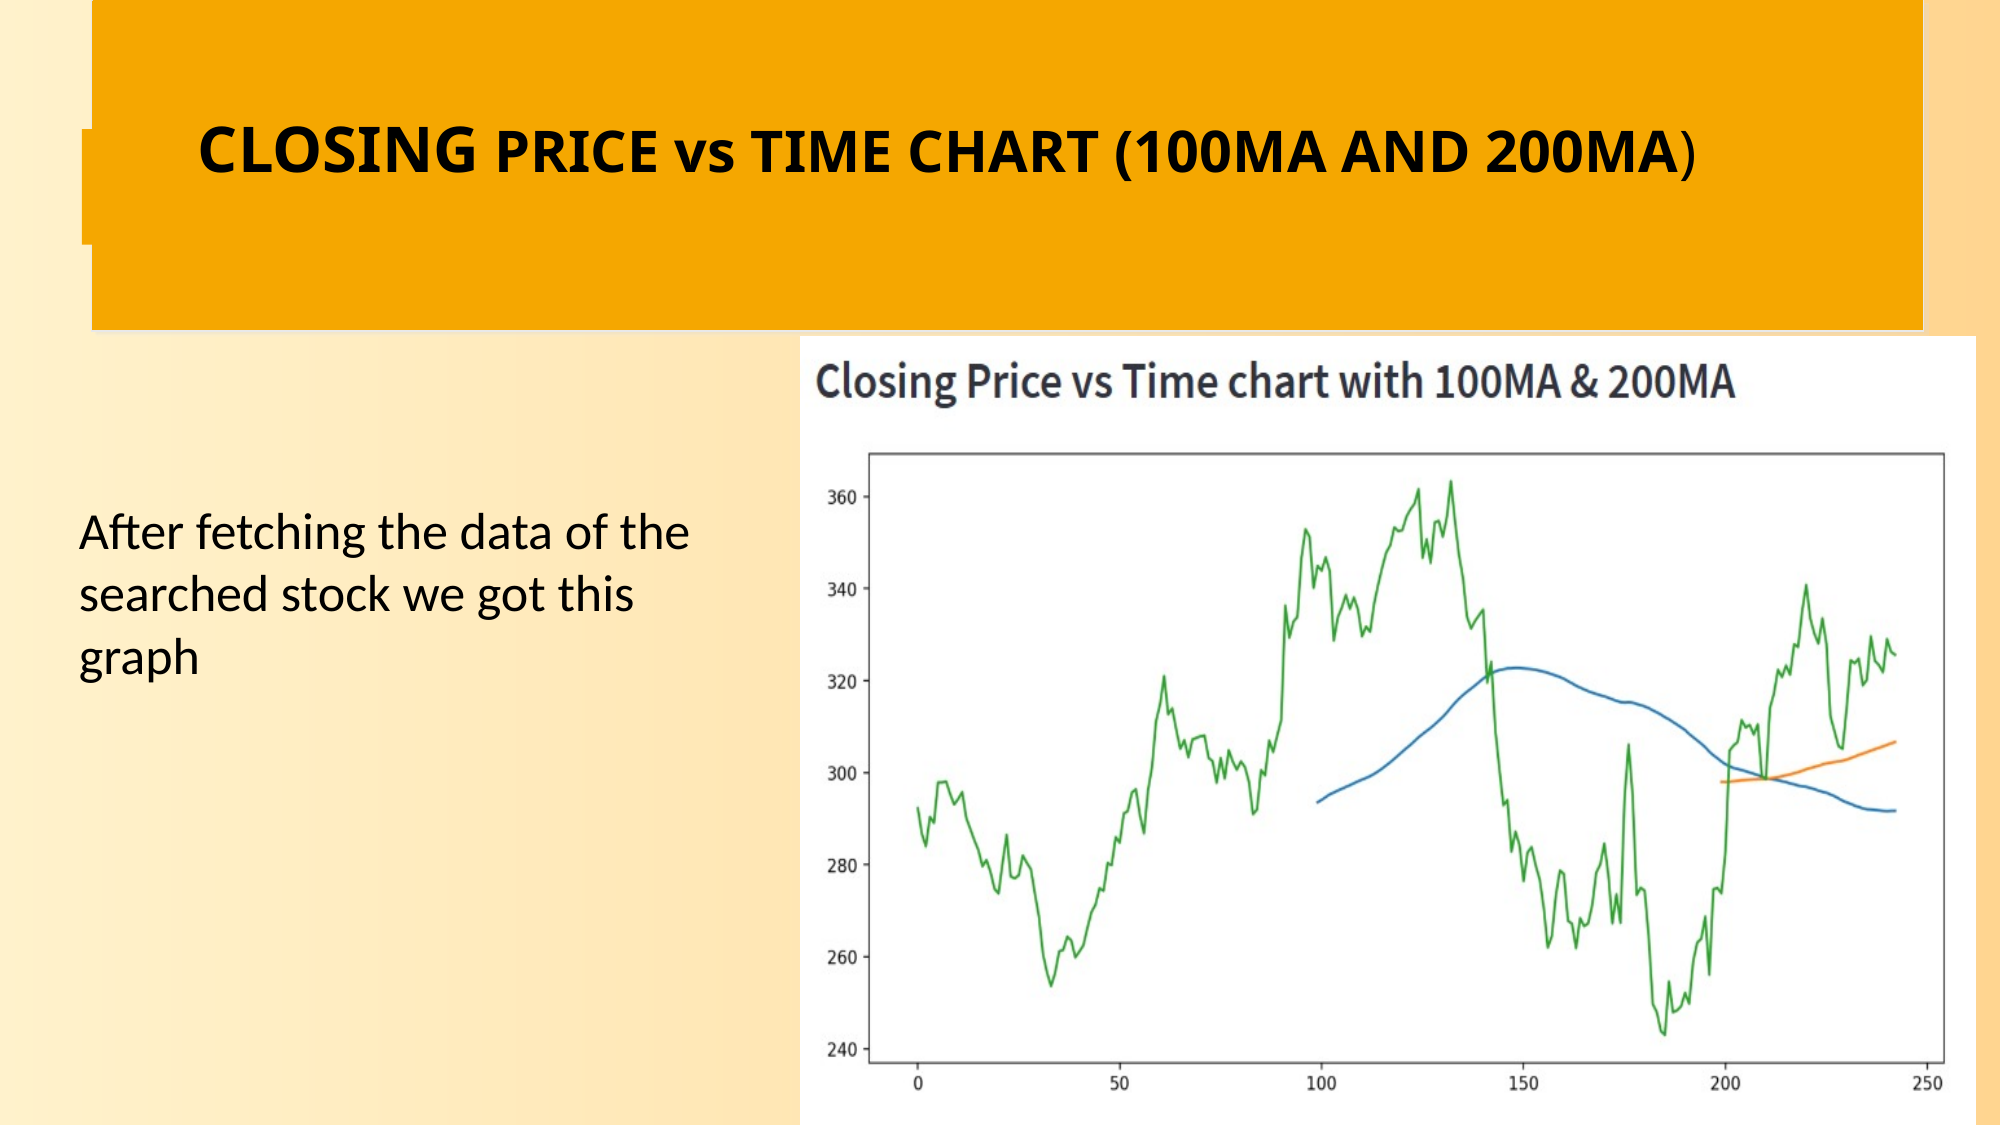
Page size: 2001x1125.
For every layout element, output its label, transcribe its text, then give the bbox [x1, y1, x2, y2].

text_box After fetching the data of the searched stock we got this graph [64, 489, 720, 737]
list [799, 336, 1976, 1125]
title CLOSING PRICE vs TIME CHART (100MA AND 200MA) [183, 90, 1851, 284]
